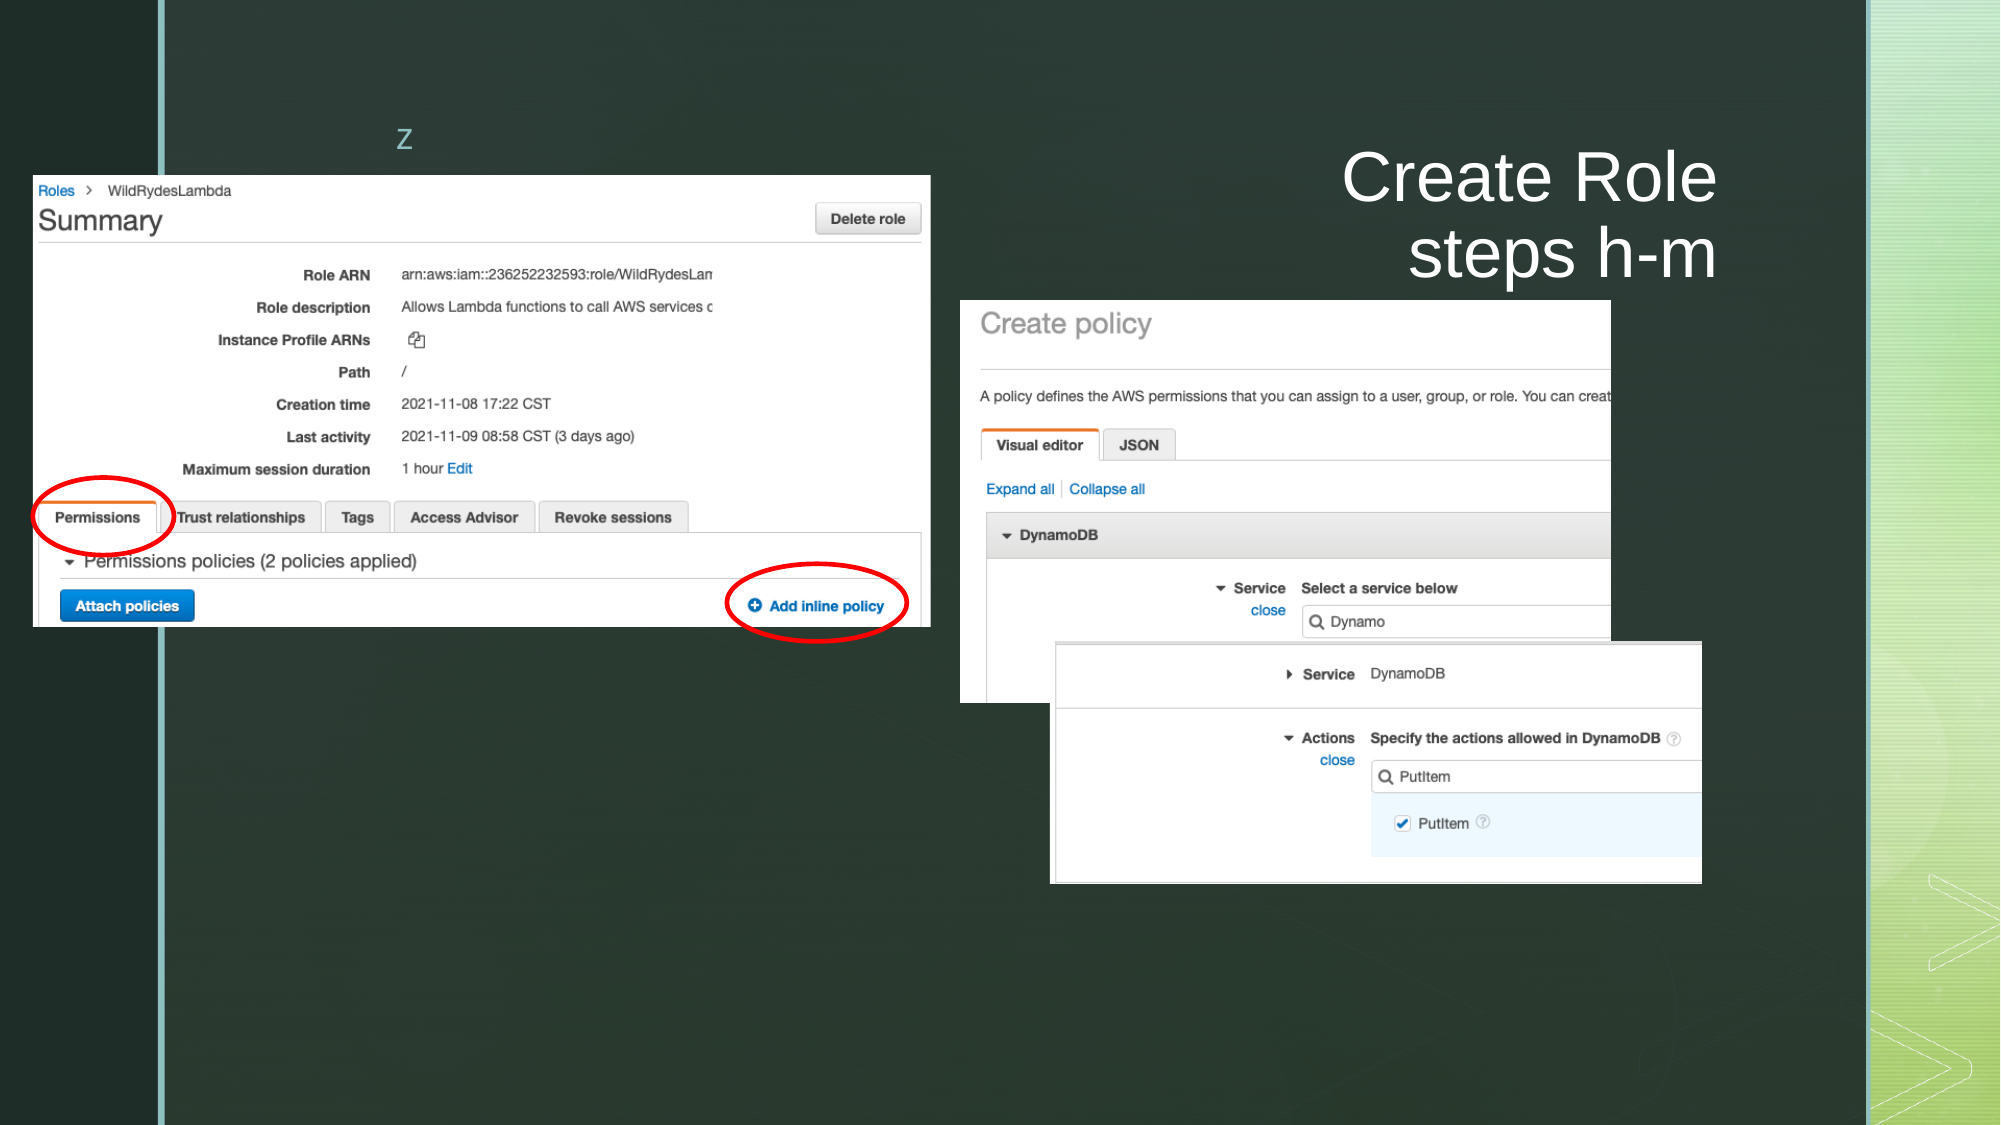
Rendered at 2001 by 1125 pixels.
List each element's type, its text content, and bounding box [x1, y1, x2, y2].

title Create Role steps h-m [428, 132, 1734, 310]
picture [32, 174, 931, 628]
text_box [746, 628, 888, 643]
picture [1871, 0, 2001, 1125]
picture [959, 300, 1703, 884]
